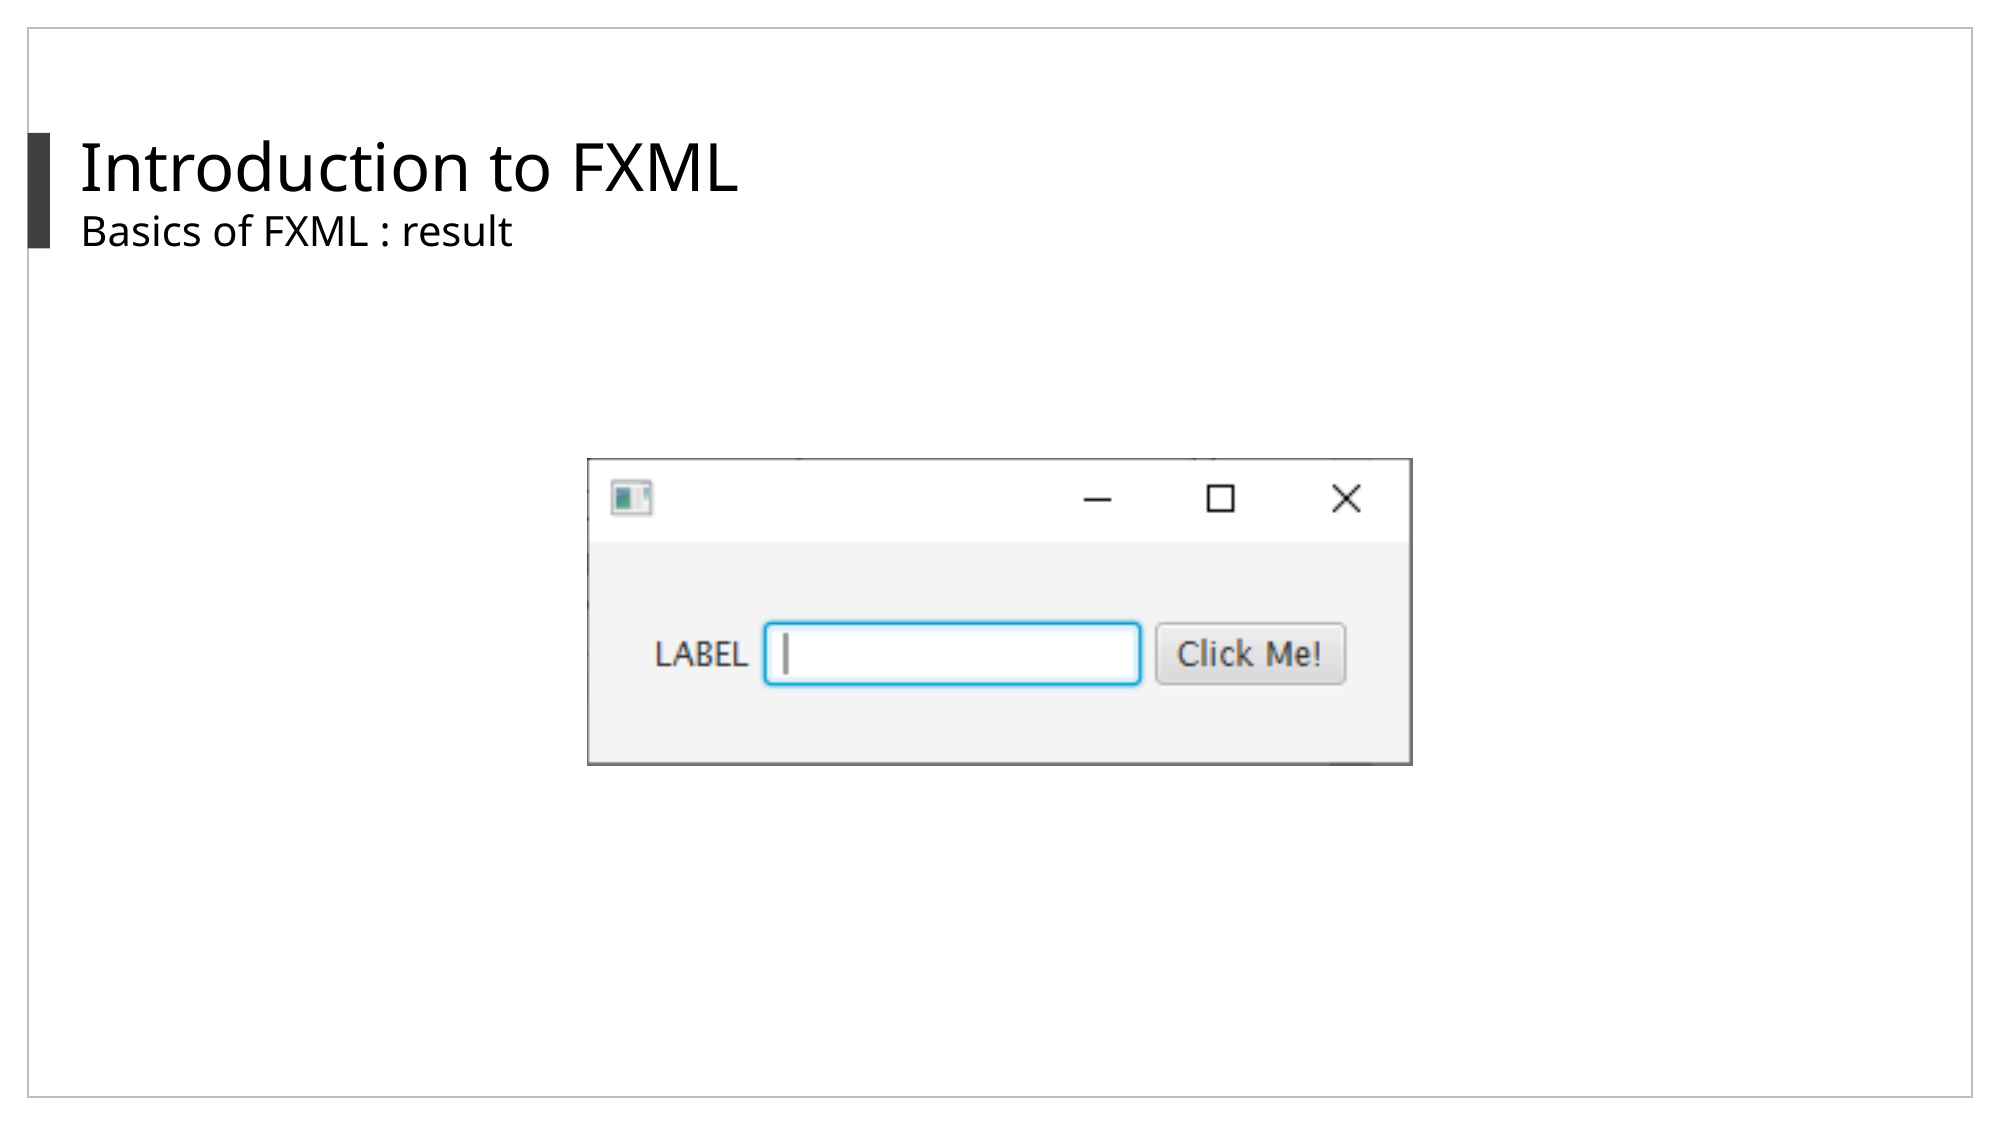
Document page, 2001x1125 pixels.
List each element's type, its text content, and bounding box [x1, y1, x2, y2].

text_box [27, 27, 1973, 1098]
picture [587, 458, 1413, 766]
text_box [27, 132, 51, 249]
text_box Introduction to FXML Basics of FXML : result [65, 117, 1419, 263]
